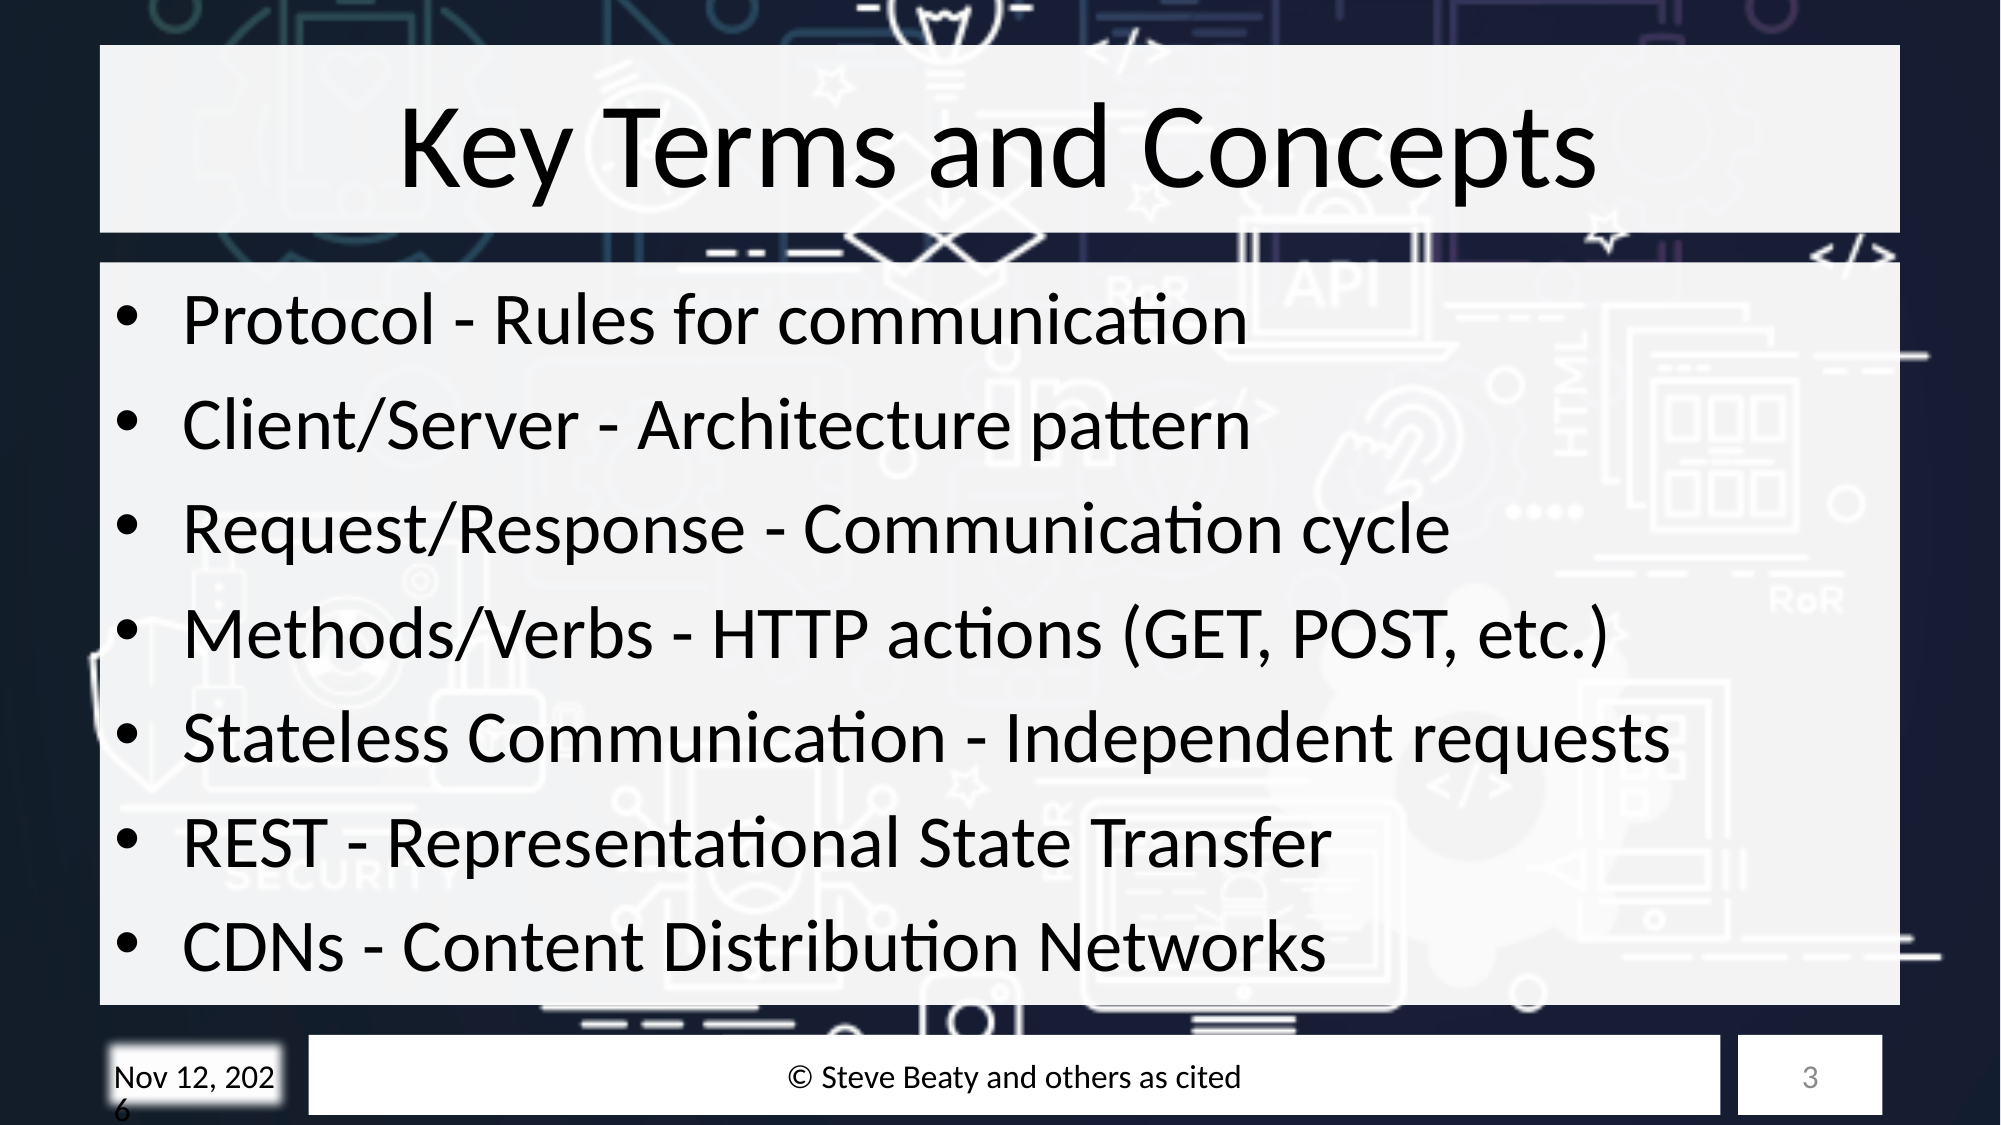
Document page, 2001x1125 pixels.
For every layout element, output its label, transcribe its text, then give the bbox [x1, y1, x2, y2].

picture [0, 0, 2001, 1125]
list Protocol - Rules for communication Client/Server - Architecture pattern Request/Response - Communication cycle Methods/Verbs - HTTP actions (GET, POST, etc.) Stateless Communication - Independent requests REST - Representational State Transfer CDNs - Content Distribution Networks [99, 262, 1900, 1005]
slide_number 3 [1738, 1034, 1883, 1115]
footer © Steve Beaty and others as cited [308, 1034, 1721, 1115]
title Key Terms and Concepts [99, 45, 1900, 233]
